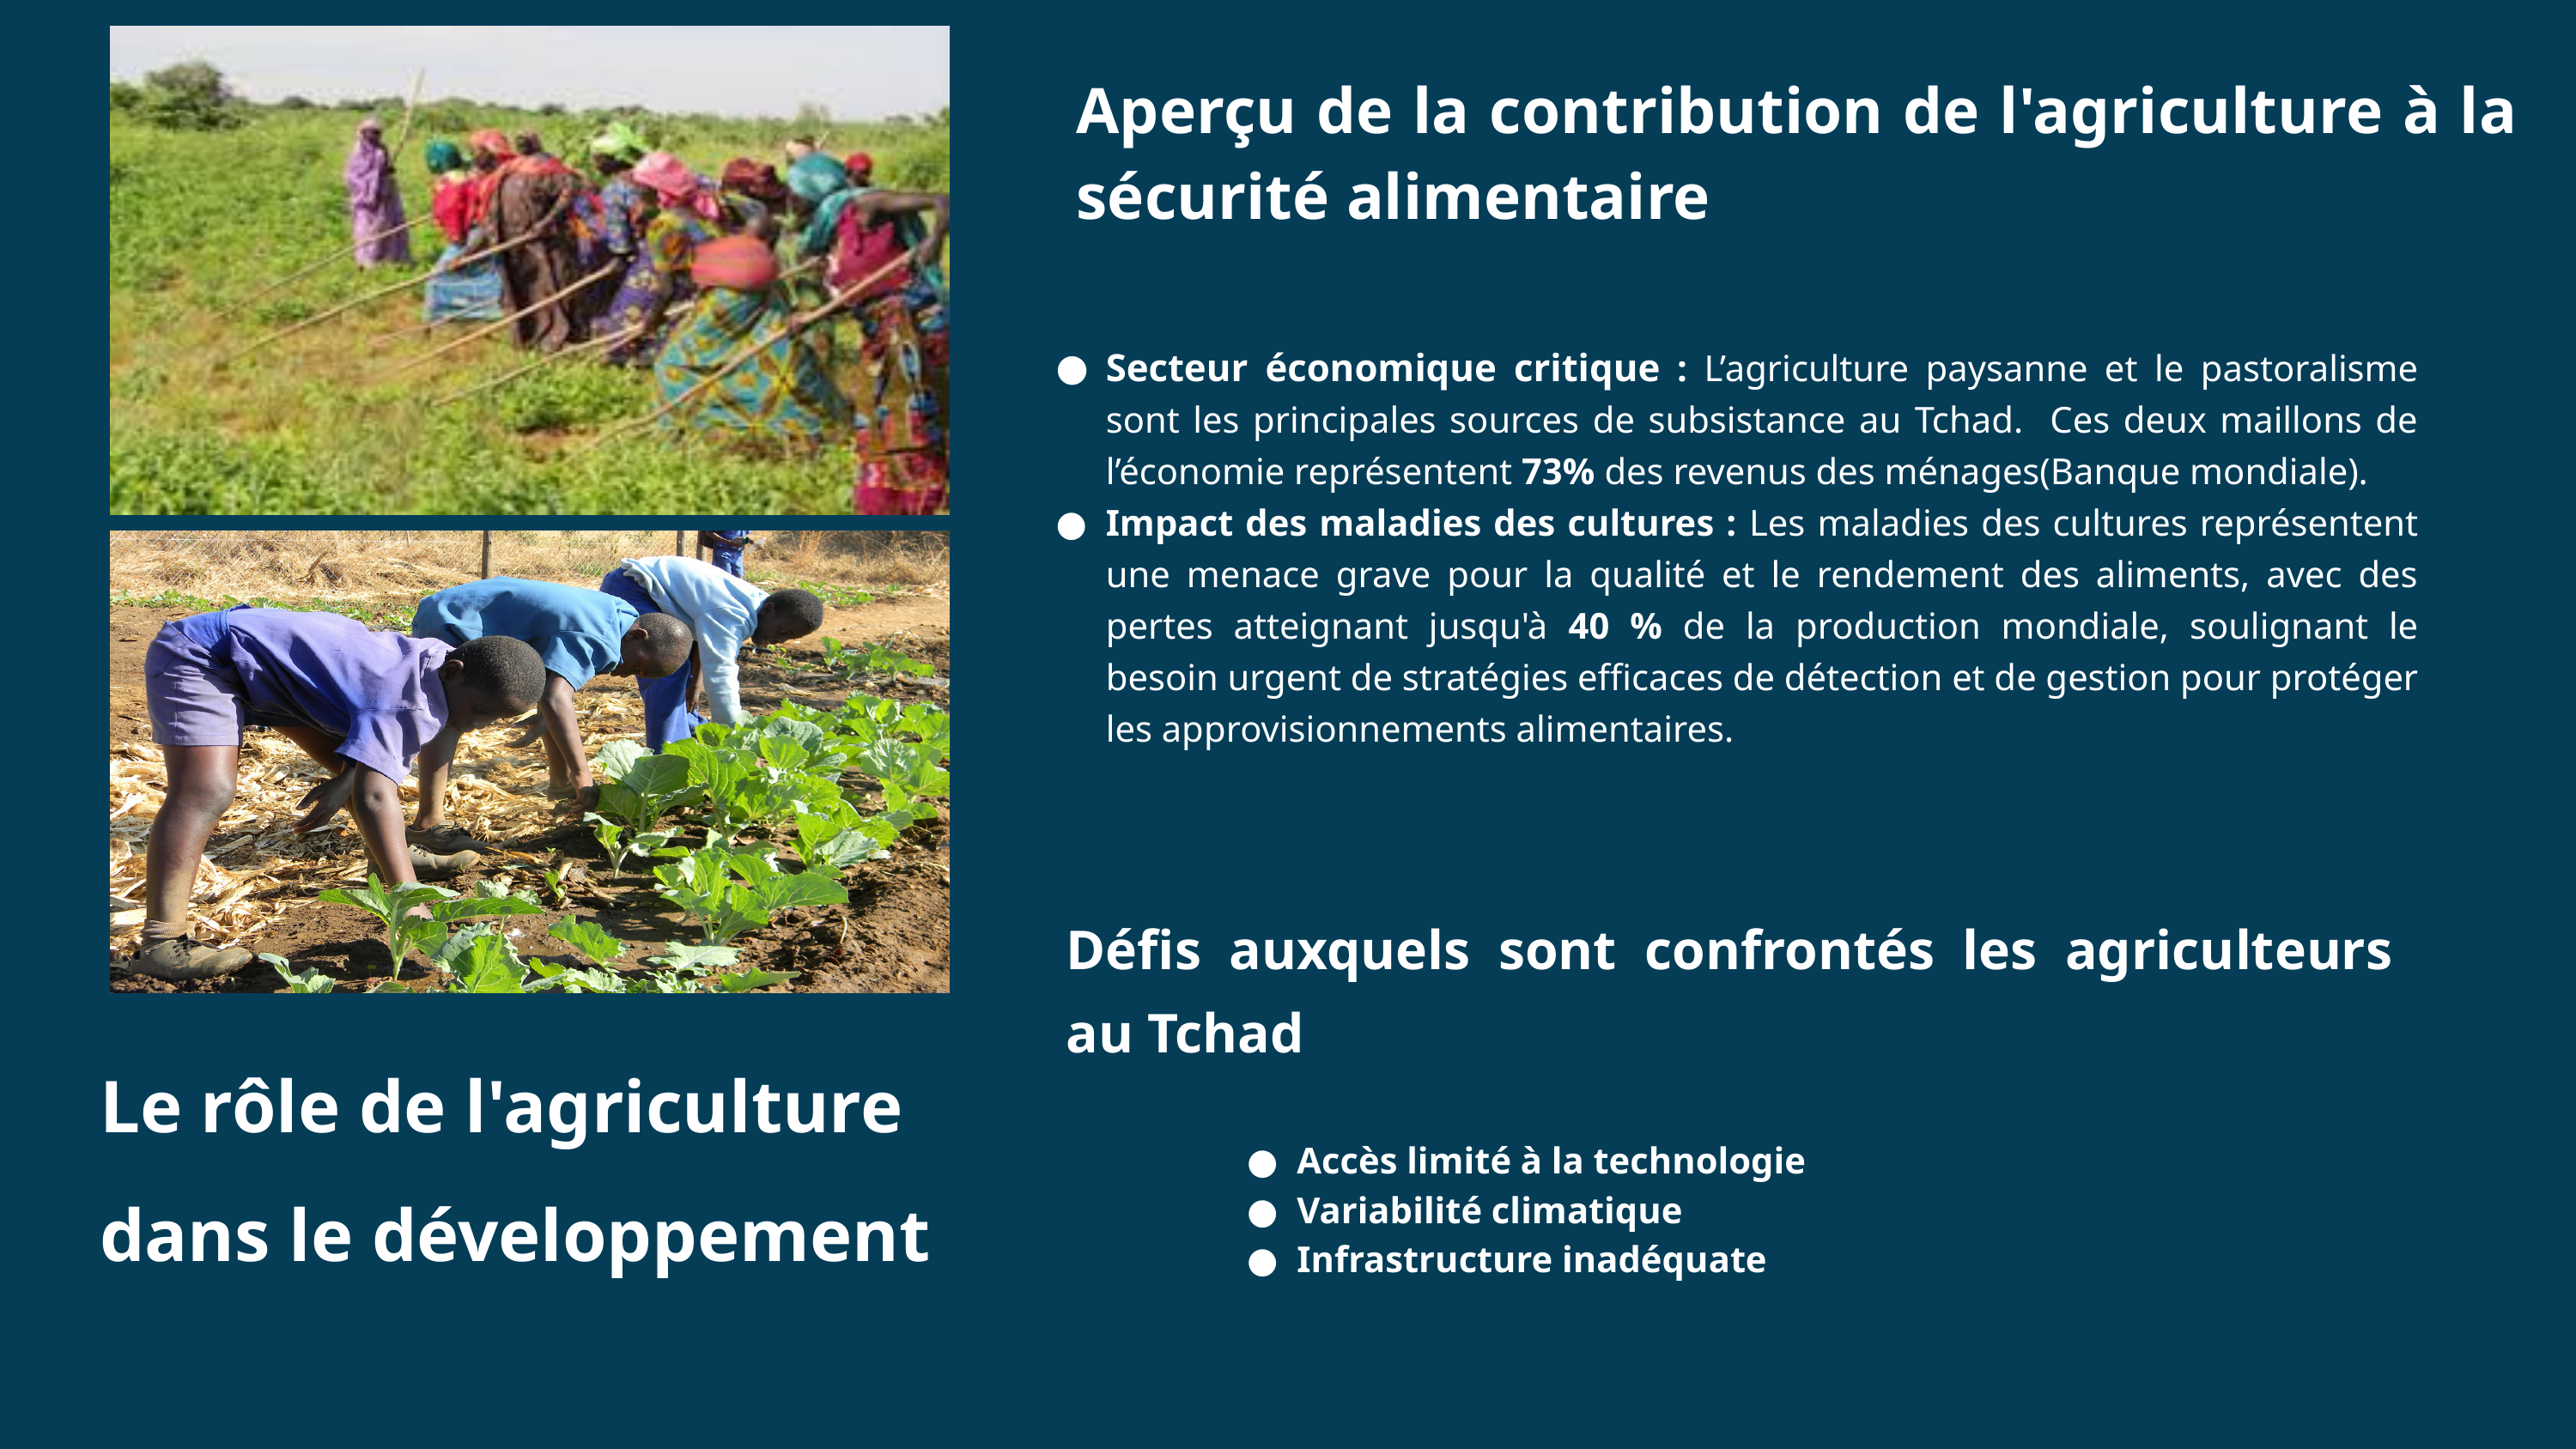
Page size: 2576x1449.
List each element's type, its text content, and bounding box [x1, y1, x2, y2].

text_box Le rôle de l'agriculture dans le développement [86, 1004, 1004, 1288]
picture [111, 27, 949, 514]
text_box Aperçu de la contribution de l'agriculture à la sécurité alimentaire [1076, 59, 2519, 233]
picture [111, 531, 949, 992]
text_box Défis auxquels sont confrontés les agriculteurs au Tchad [1066, 896, 2395, 1064]
text_box Secteur économique critique : L’agriculture paysanne et le pastoralisme sont les principales sources de subsistance au Tchad. Ces deux maillons de l’économie représentent 73% des revenus des ménages(Banque mondiale). Impact des maladies des cultures : Les maladies des cultures représentent une menace grave pour la qualité et le rendement des aliments, avec des pertes atteignant jusqu'à 40 % de la production mondiale, soulignant le besoin urgent de stratégies efficaces de détection et de gestion pour protéger les approvisionnements alimentaires. [1041, 335, 2419, 750]
text_box Accès limité à la technologie Variabilité climatique Infrastructure inadéquate [1232, 1131, 2072, 1281]
